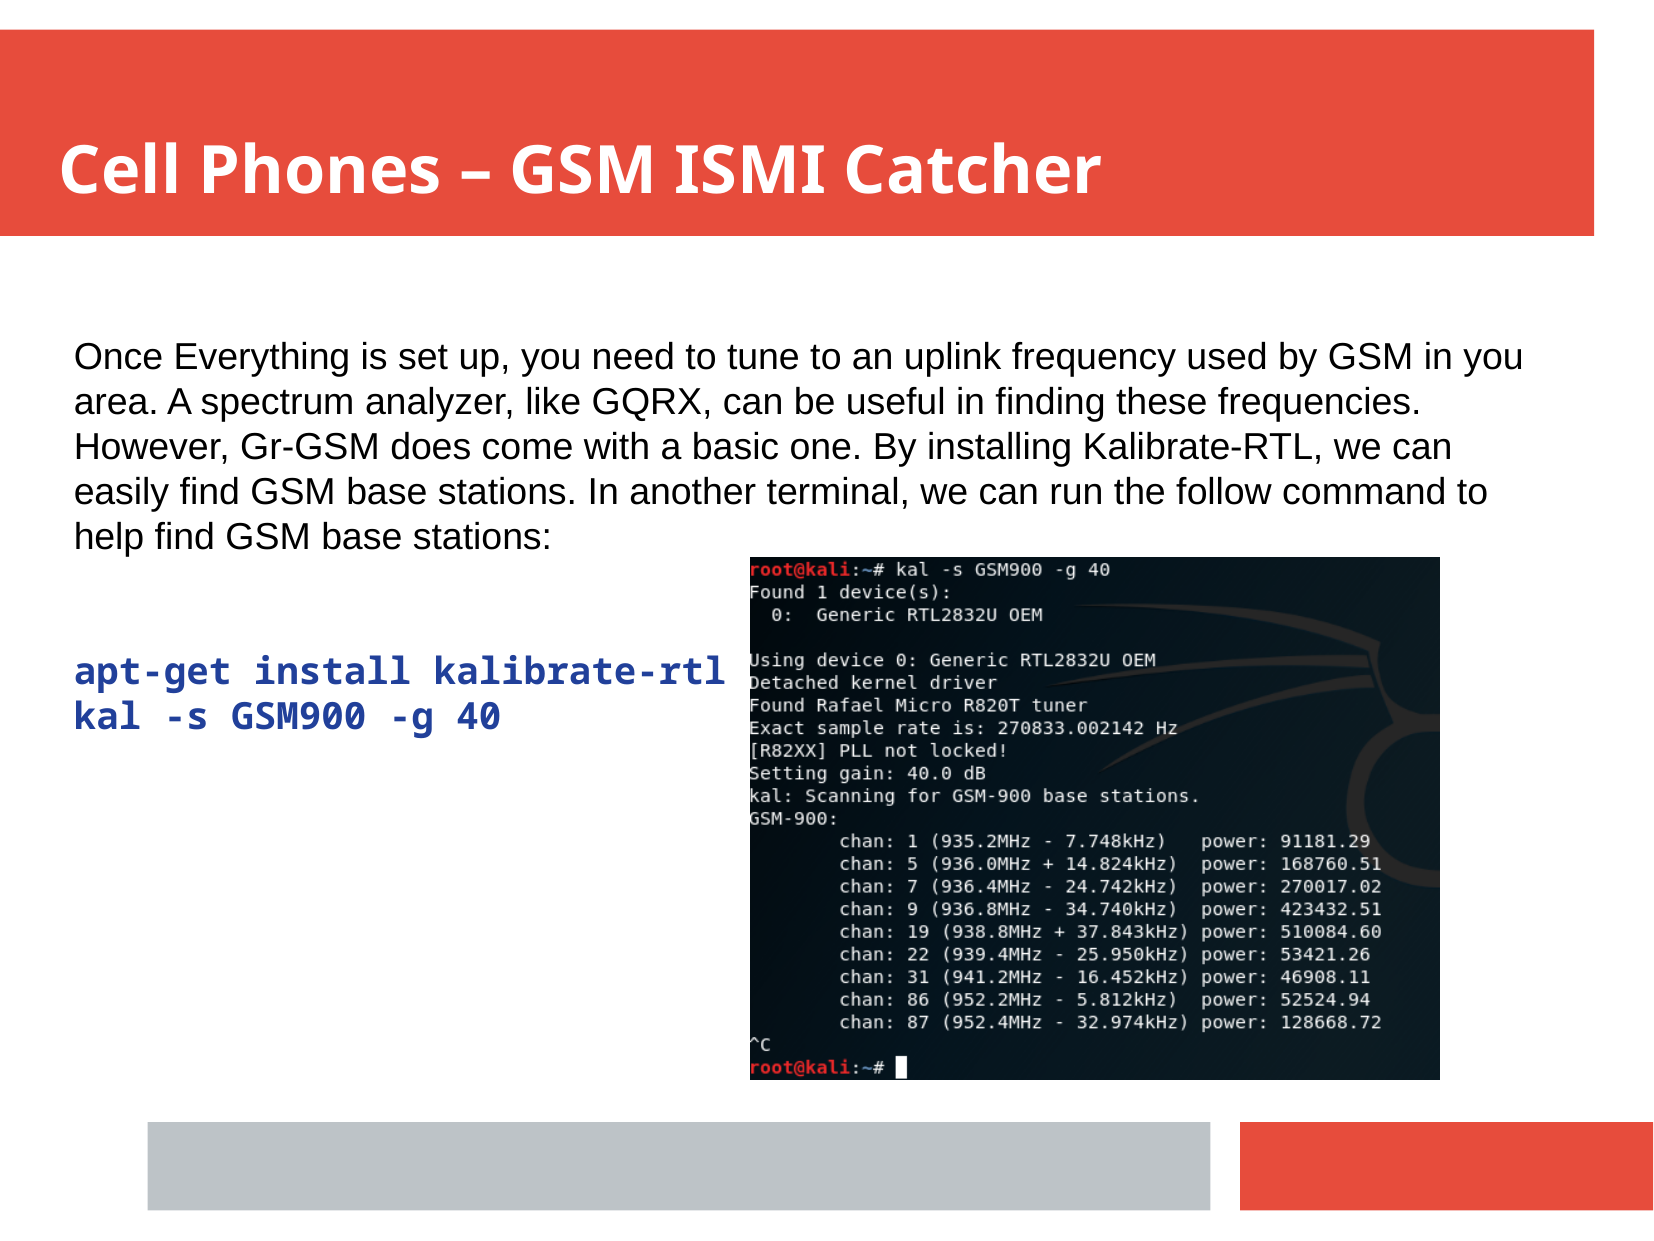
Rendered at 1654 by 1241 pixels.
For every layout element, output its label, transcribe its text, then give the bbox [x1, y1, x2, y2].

text_box Cell Phones – GSM ISMI Catcher [59, 59, 1595, 207]
picture [749, 556, 1441, 1081]
text_box Once Everything is set up, you need to tune to an uplink frequency used by GSM in you area. A spectrum analyzer, like GQRX, can be useful in finding these frequencies. However, Gr-GSM does come with a basic one. By installing Kalibrate-RTL, we can easily find GSM base stations. In another terminal, we can run the follow command to help find GSM base stations: apt-get install kalibrate-rtl kal -s GSM900 -g 40 [59, 324, 1565, 1093]
